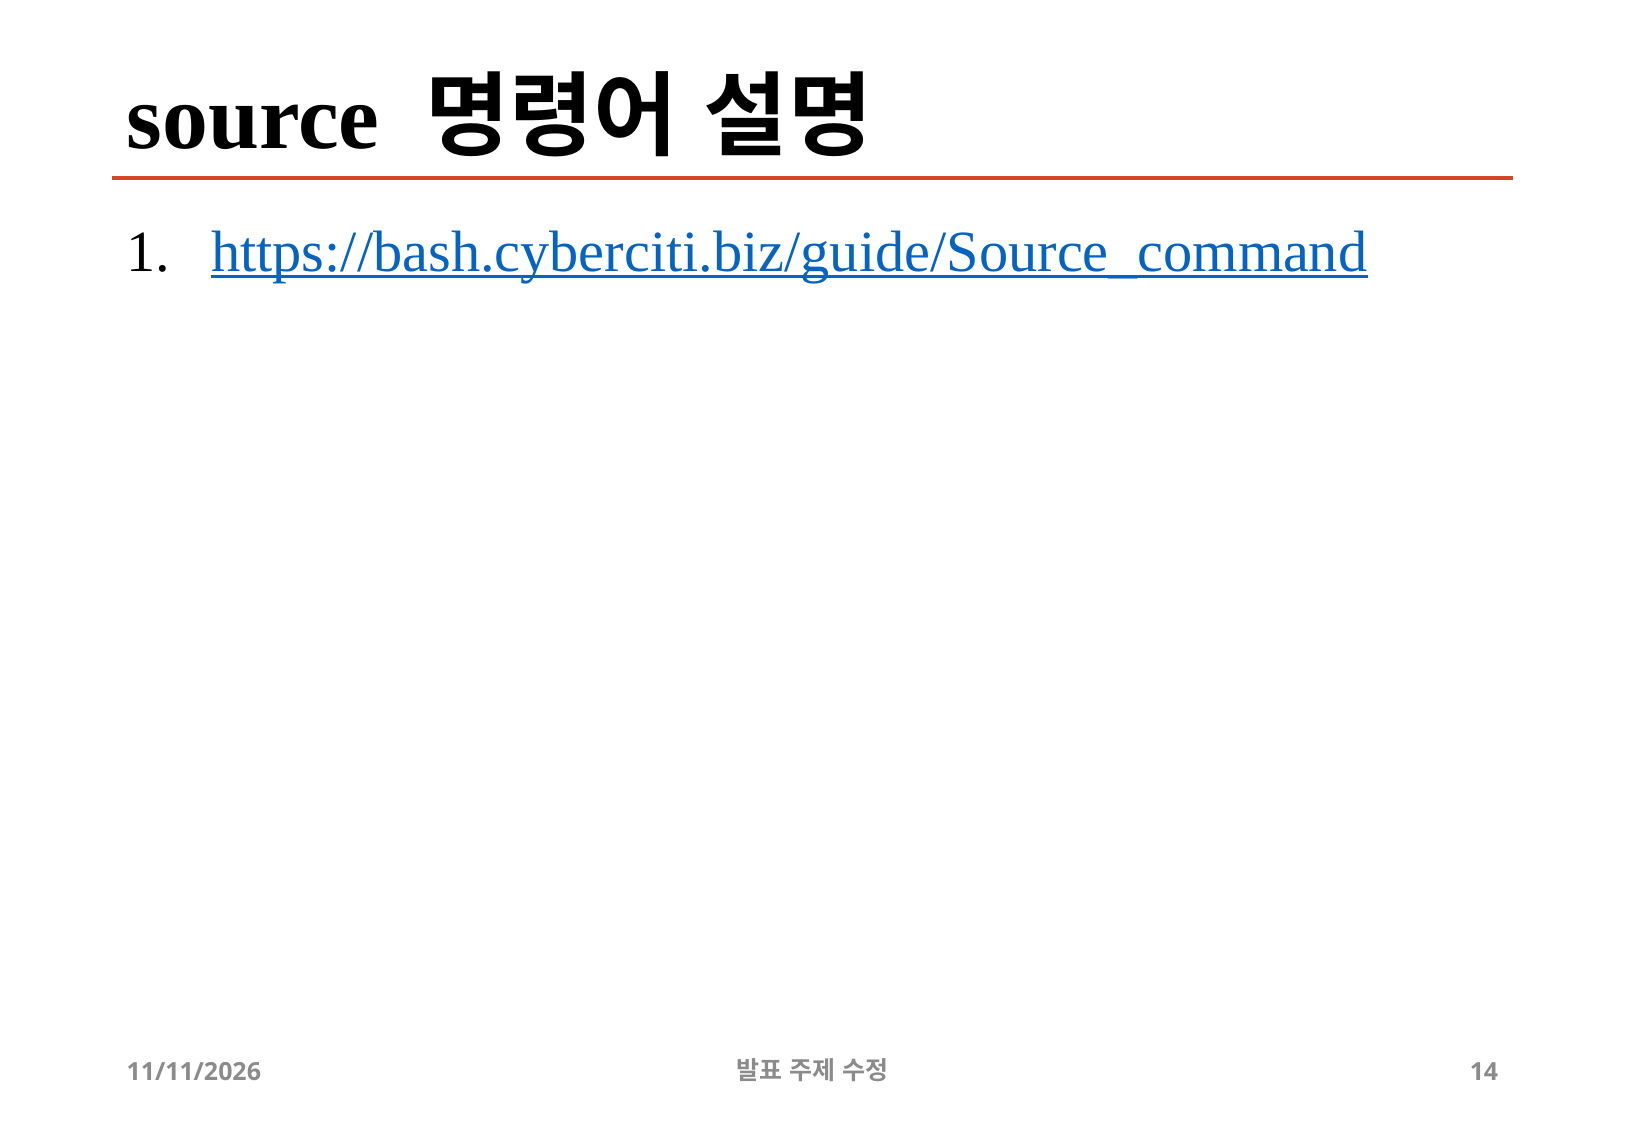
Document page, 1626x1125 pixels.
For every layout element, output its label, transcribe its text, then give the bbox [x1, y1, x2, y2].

slide_number 14 [1433, 1042, 1514, 1103]
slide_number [111, 1042, 303, 1103]
list https://bash.cyberciti.biz/guide/Source_command [111, 205, 1514, 1014]
footer 발표 주제 수정 [538, 1042, 1087, 1103]
title source 명령어 설명 [111, 59, 1514, 179]
